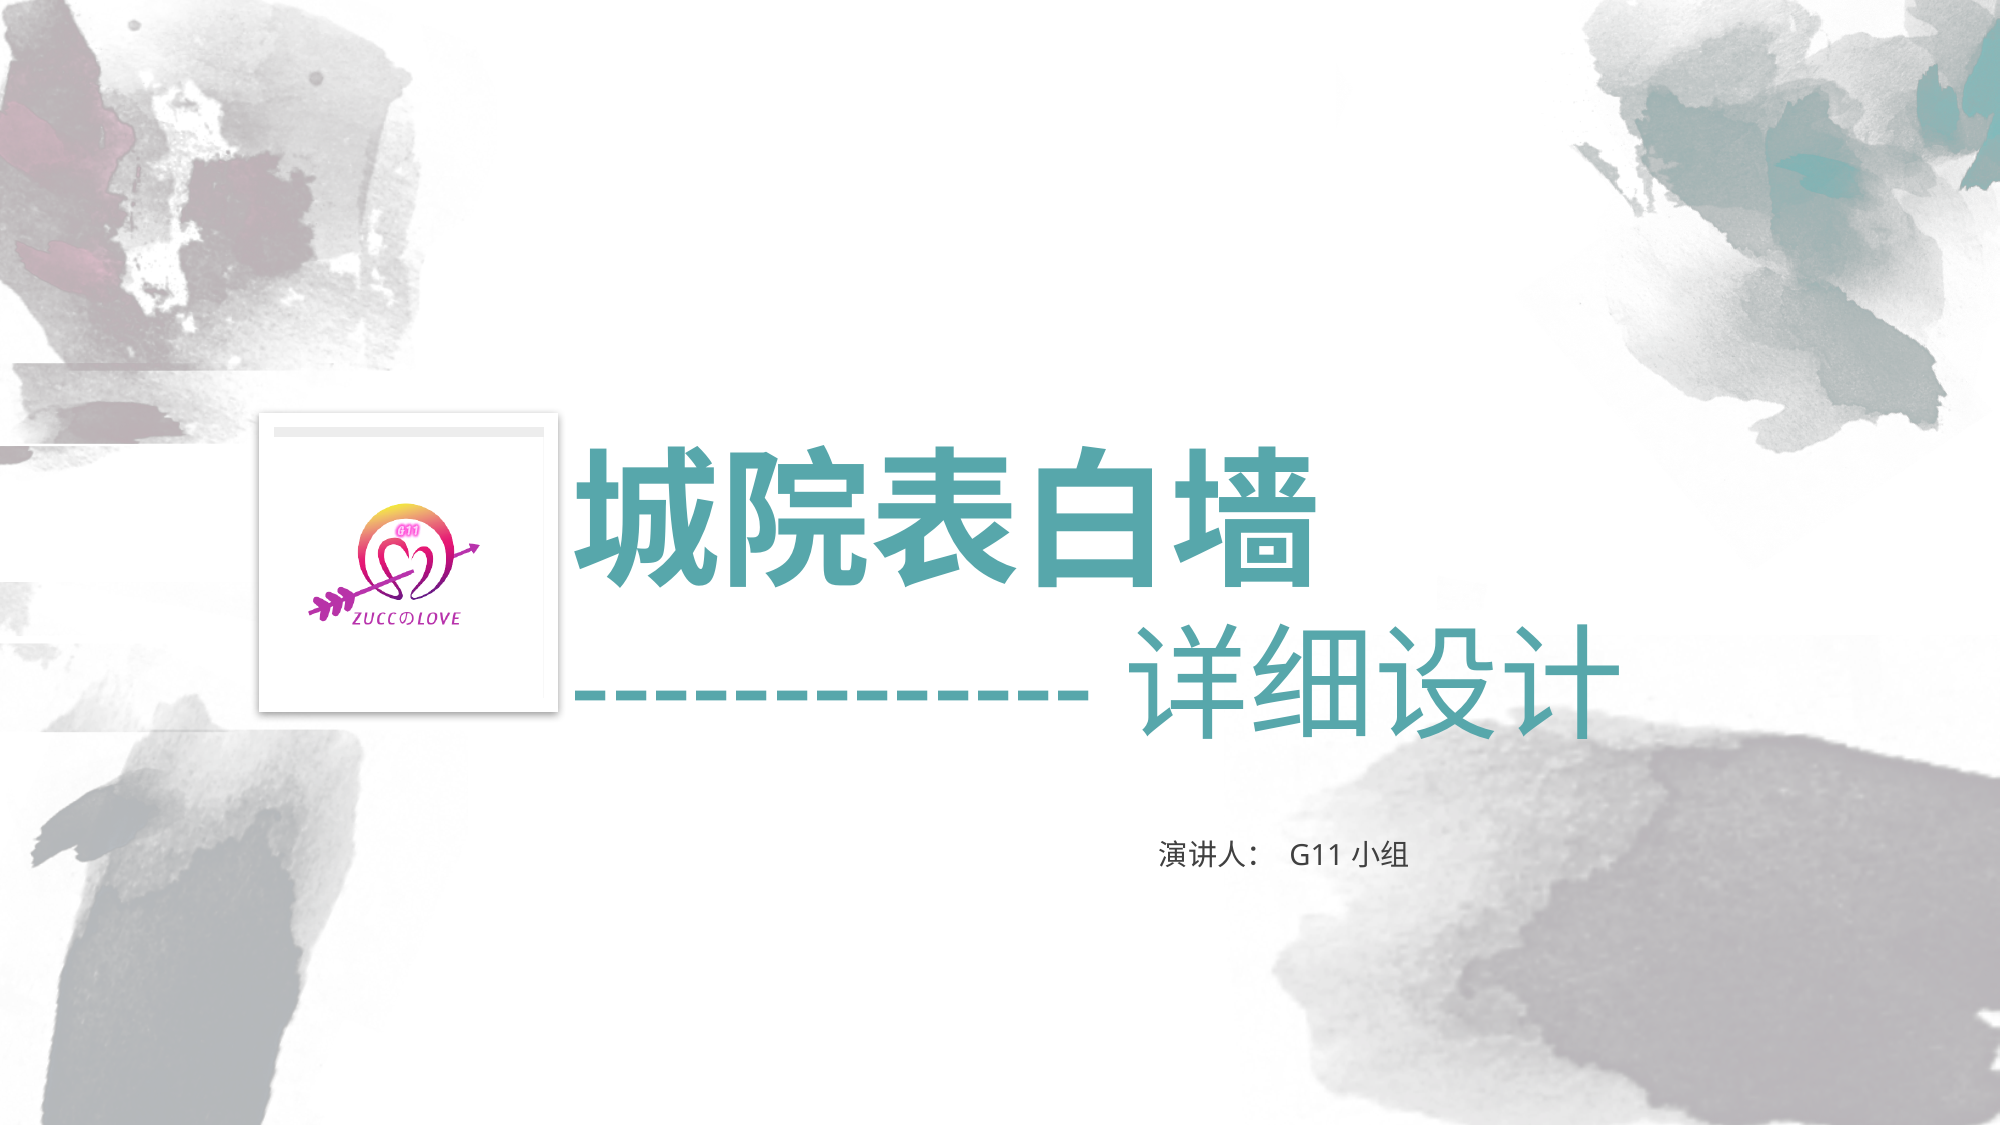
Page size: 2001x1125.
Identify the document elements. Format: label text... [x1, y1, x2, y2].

picture [1224, 635, 2000, 1125]
picture [1336, 0, 2000, 610]
text_box 城院表白墙 -------------详细设计 [556, 416, 1798, 762]
text_box 演讲人： G11小组 [984, 829, 1224, 879]
picture [0, 0, 544, 1125]
